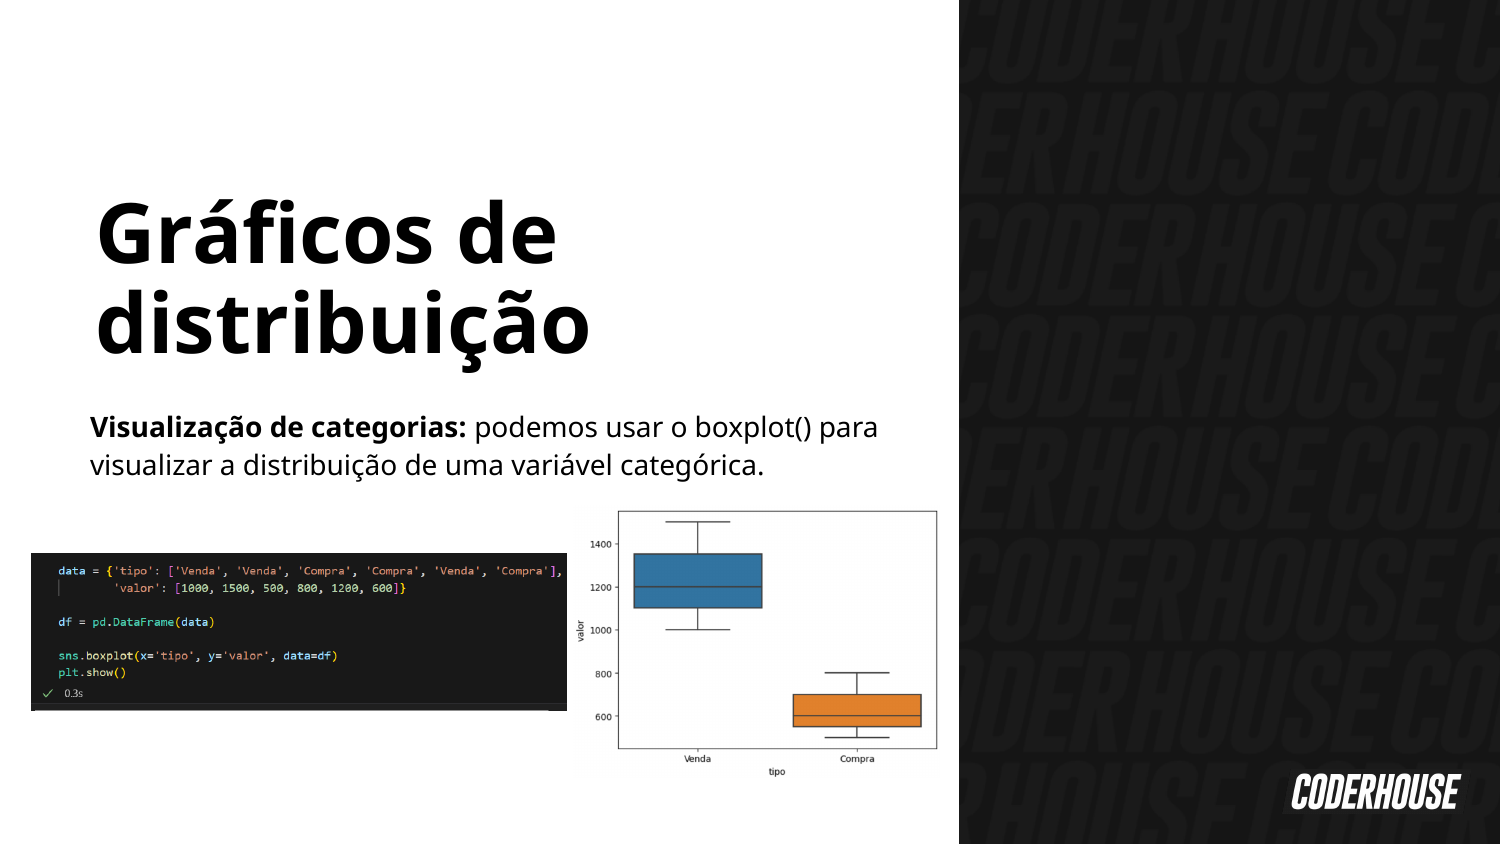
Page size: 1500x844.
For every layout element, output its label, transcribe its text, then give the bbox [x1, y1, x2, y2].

picture [30, 553, 568, 712]
picture [573, 505, 941, 779]
text_box Gráficos de distribuição [80, 176, 930, 387]
text_box Visualização de categorias: podemos usar o boxplot() para visualizar a distribuição de uma variável categórica. [75, 388, 899, 497]
picture [958, 0, 1500, 844]
